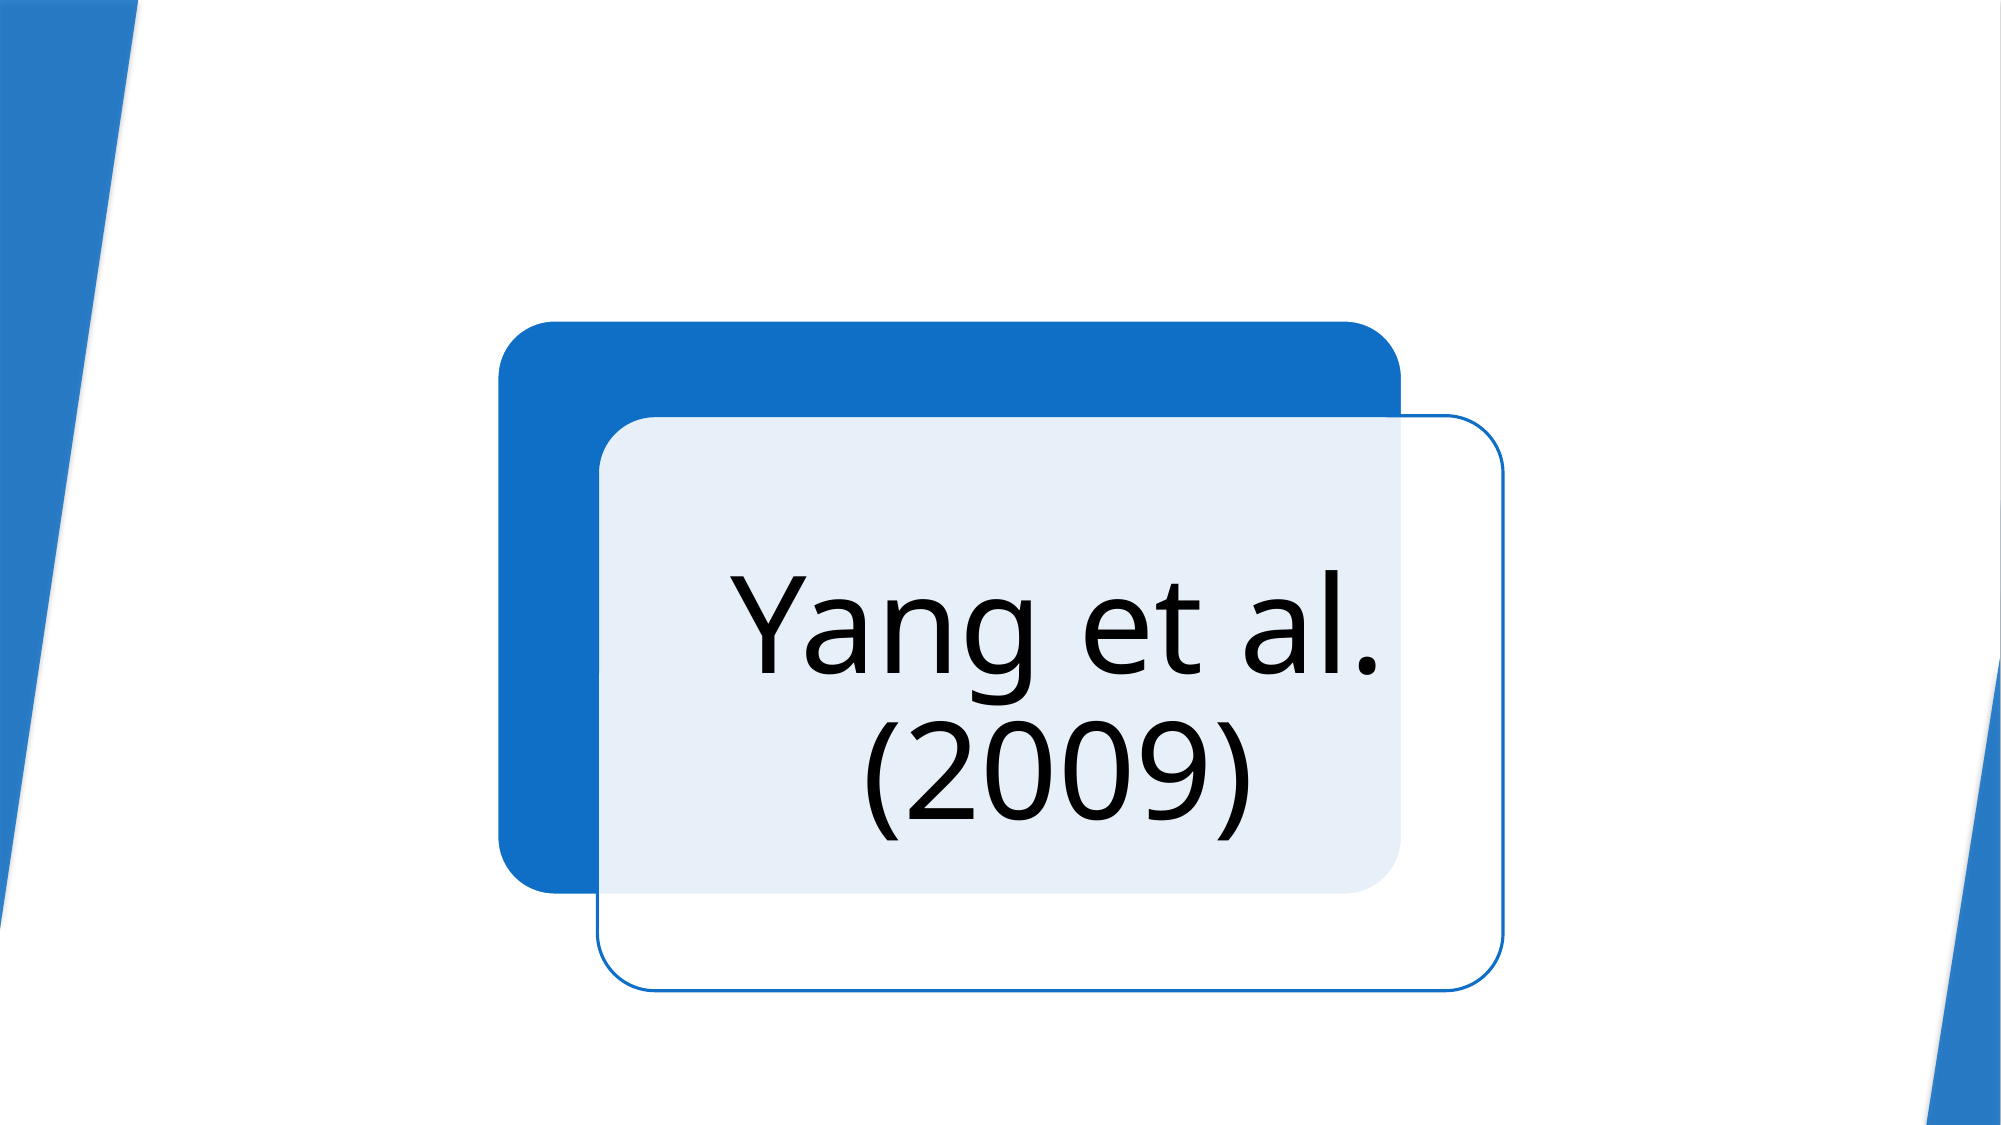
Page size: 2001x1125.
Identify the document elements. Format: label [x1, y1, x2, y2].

text_box [0, 0, 2000, 1125]
text_box [0, 0, 140, 931]
list [210, 319, 1790, 992]
text_box [1925, 657, 2000, 1125]
